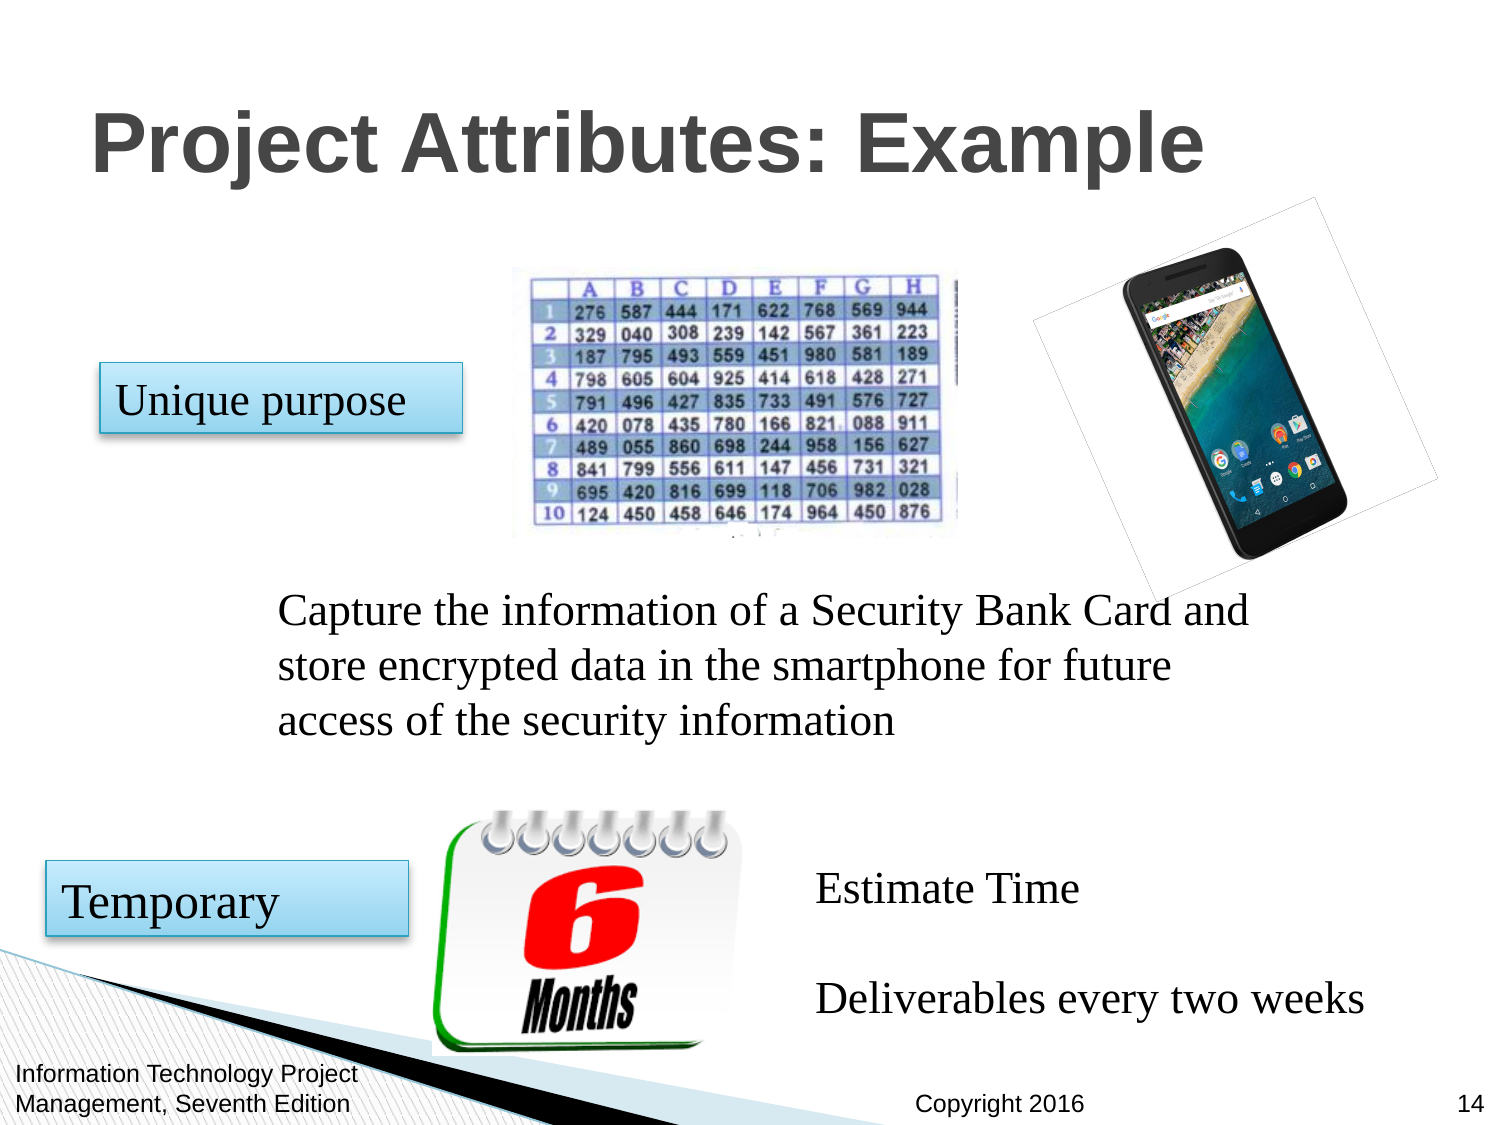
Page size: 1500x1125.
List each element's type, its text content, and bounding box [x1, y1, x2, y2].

title Project Attributes: Example [75, 45, 1425, 233]
text_box Capture the information of a Security Bank Card and store encrypted data in the smartphone for future access of the security information [262, 572, 1275, 754]
picture [1034, 197, 1438, 602]
slide_number 14 [1408, 1065, 1500, 1125]
text_box Temporary [46, 860, 409, 937]
picture [432, 806, 753, 1056]
text_box Unique purpose [99, 362, 463, 434]
picture [512, 266, 959, 538]
text_box Estimate Time Deliverables every two weeks [800, 850, 1387, 1033]
footer Information Technology Project Management, Seventh Edition [0, 1065, 425, 1125]
